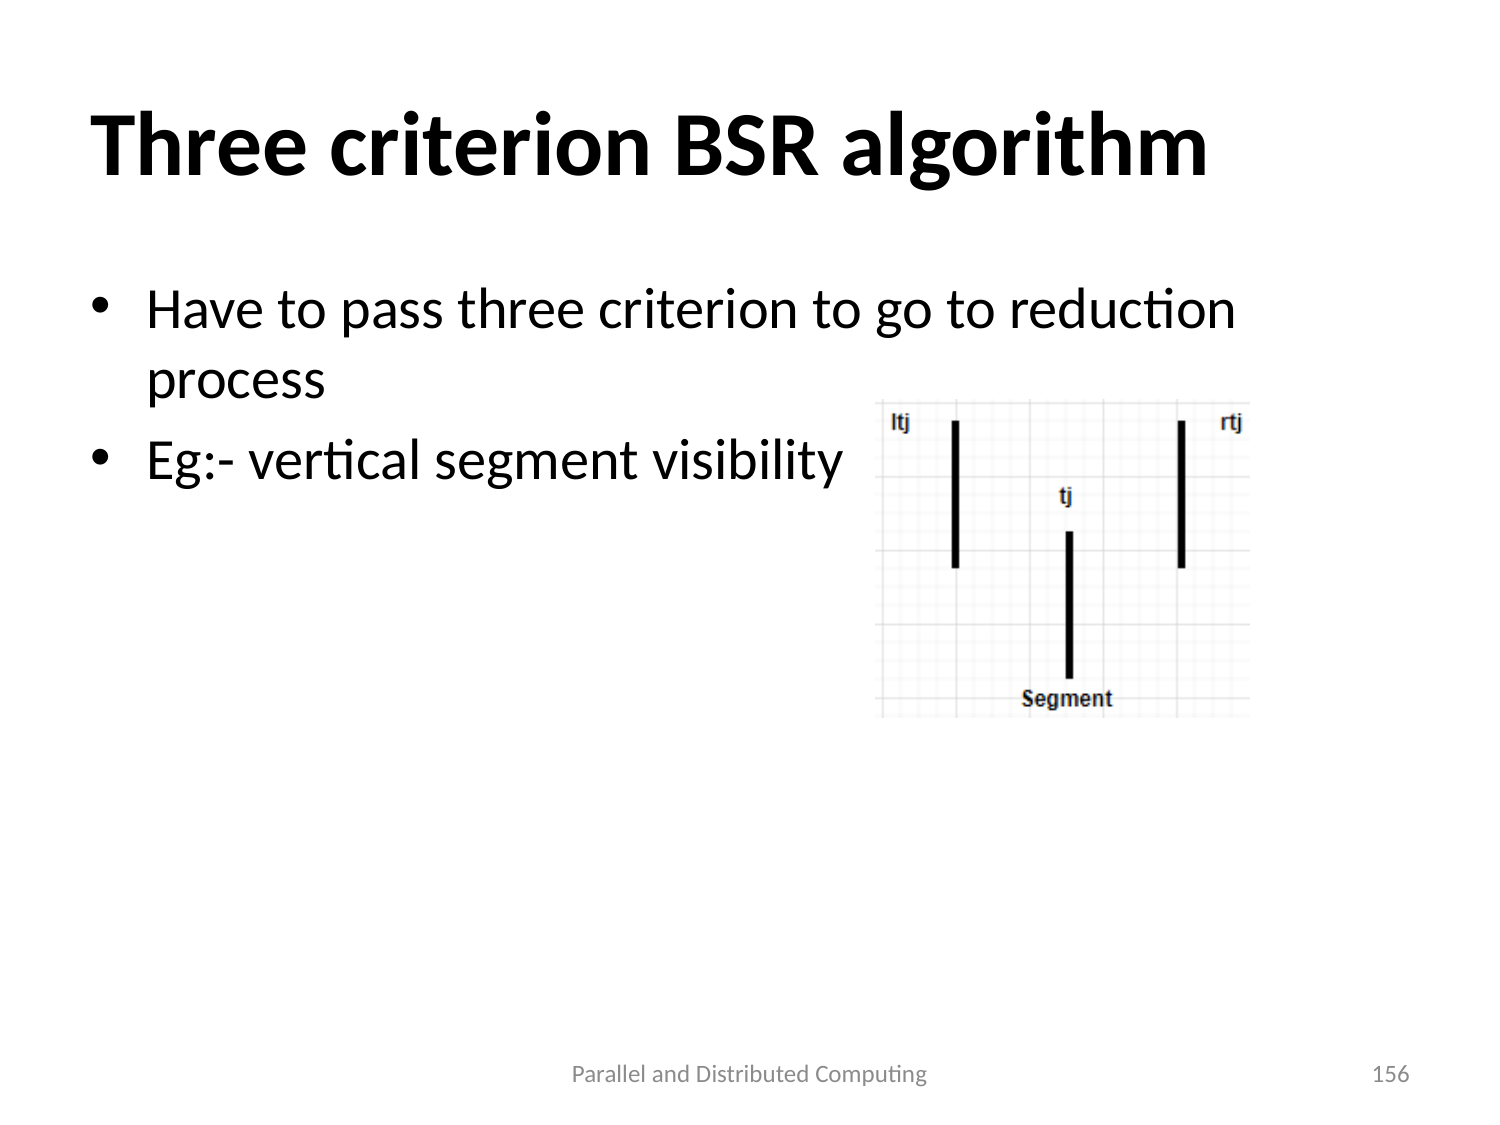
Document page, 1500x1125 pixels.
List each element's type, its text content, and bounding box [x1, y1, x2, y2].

footer Parallel and Distributed Computing [512, 1042, 988, 1103]
title Three criterion BSR algorithm [75, 45, 1425, 233]
picture [874, 399, 1251, 719]
slide_number 156 [1074, 1042, 1425, 1103]
